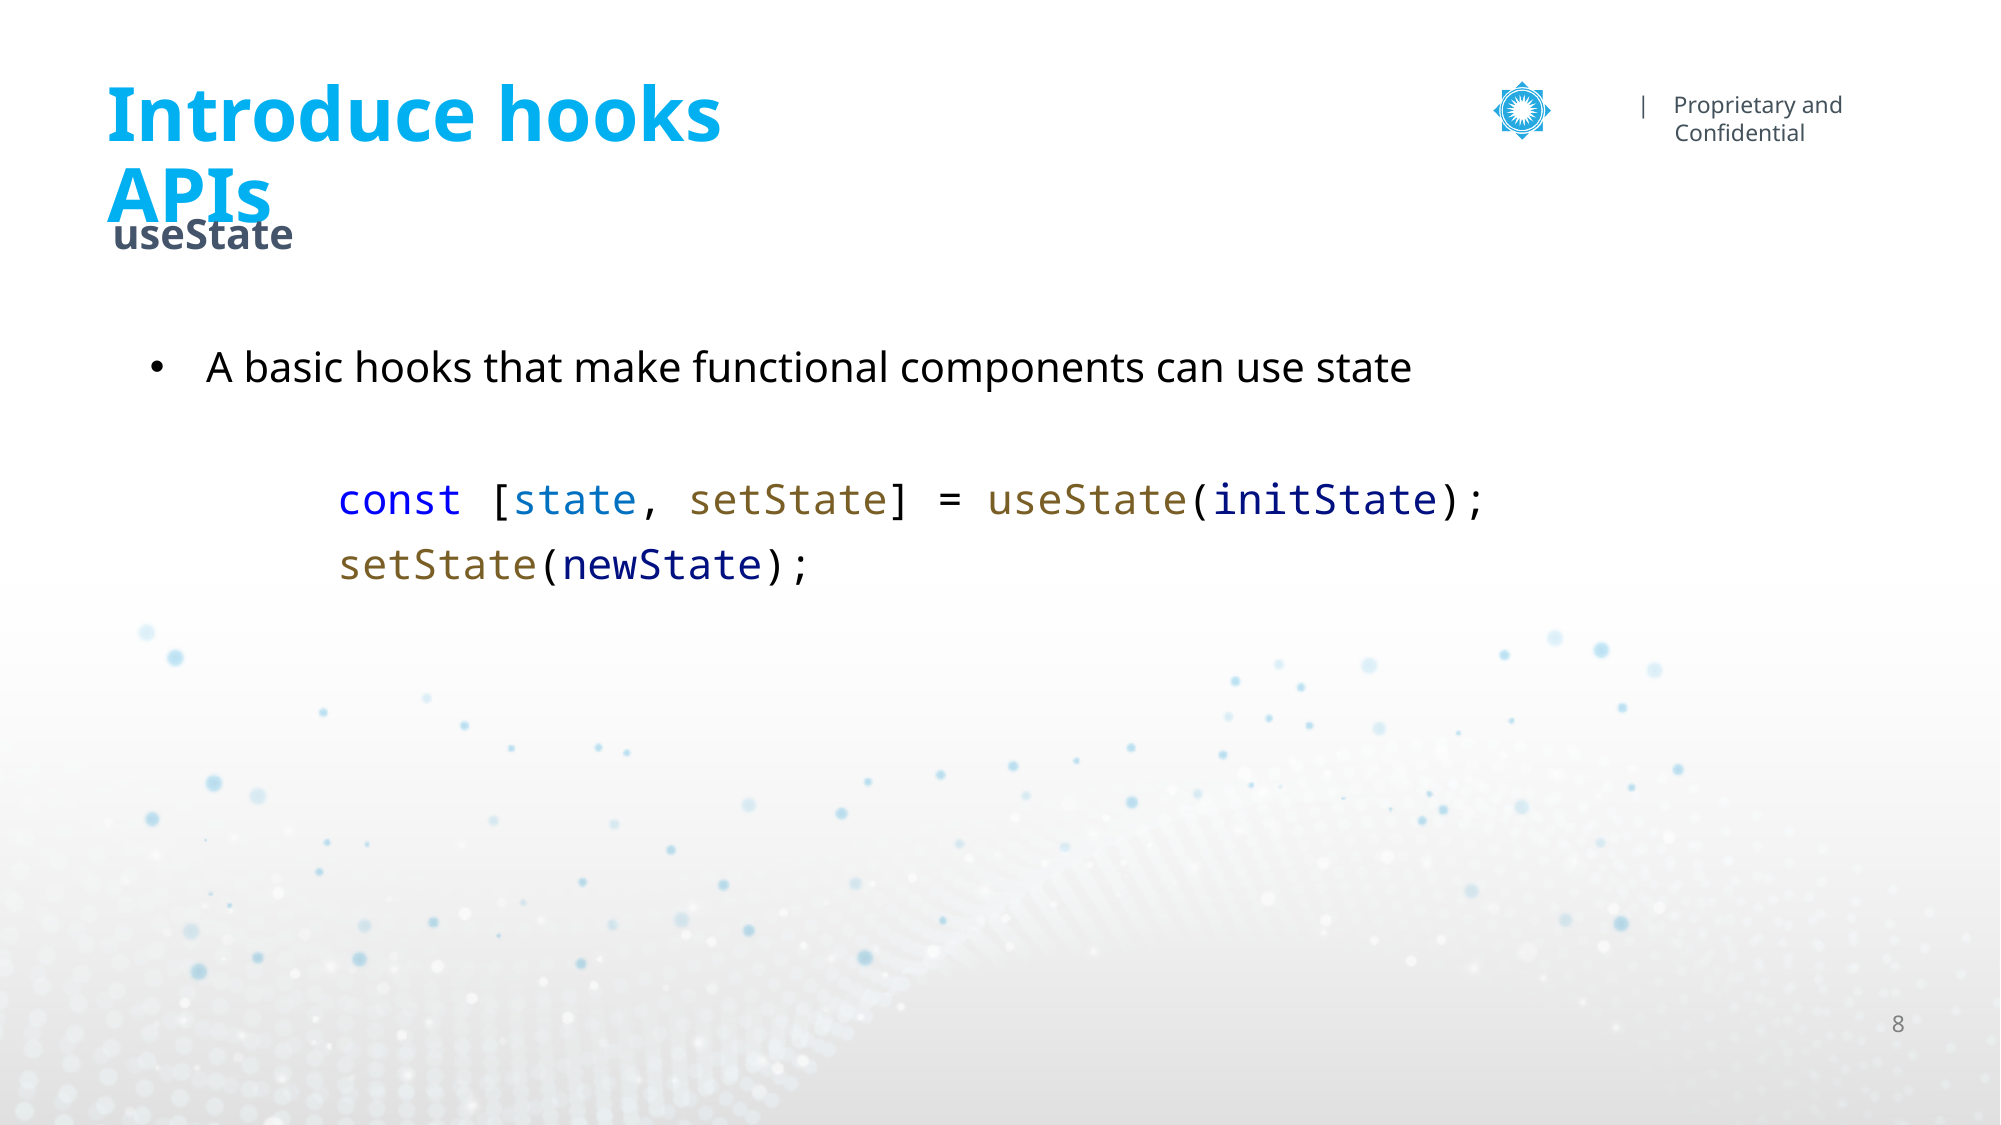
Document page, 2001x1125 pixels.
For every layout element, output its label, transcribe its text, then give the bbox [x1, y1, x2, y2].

picture [0, 0, 2000, 1125]
list useState [97, 205, 1449, 339]
title Introduce hooks APIs [92, 69, 858, 182]
text_box A basic hooks that make functional components can use state const [state, setState] = useState(initState); setState(newState); [97, 339, 1903, 1056]
